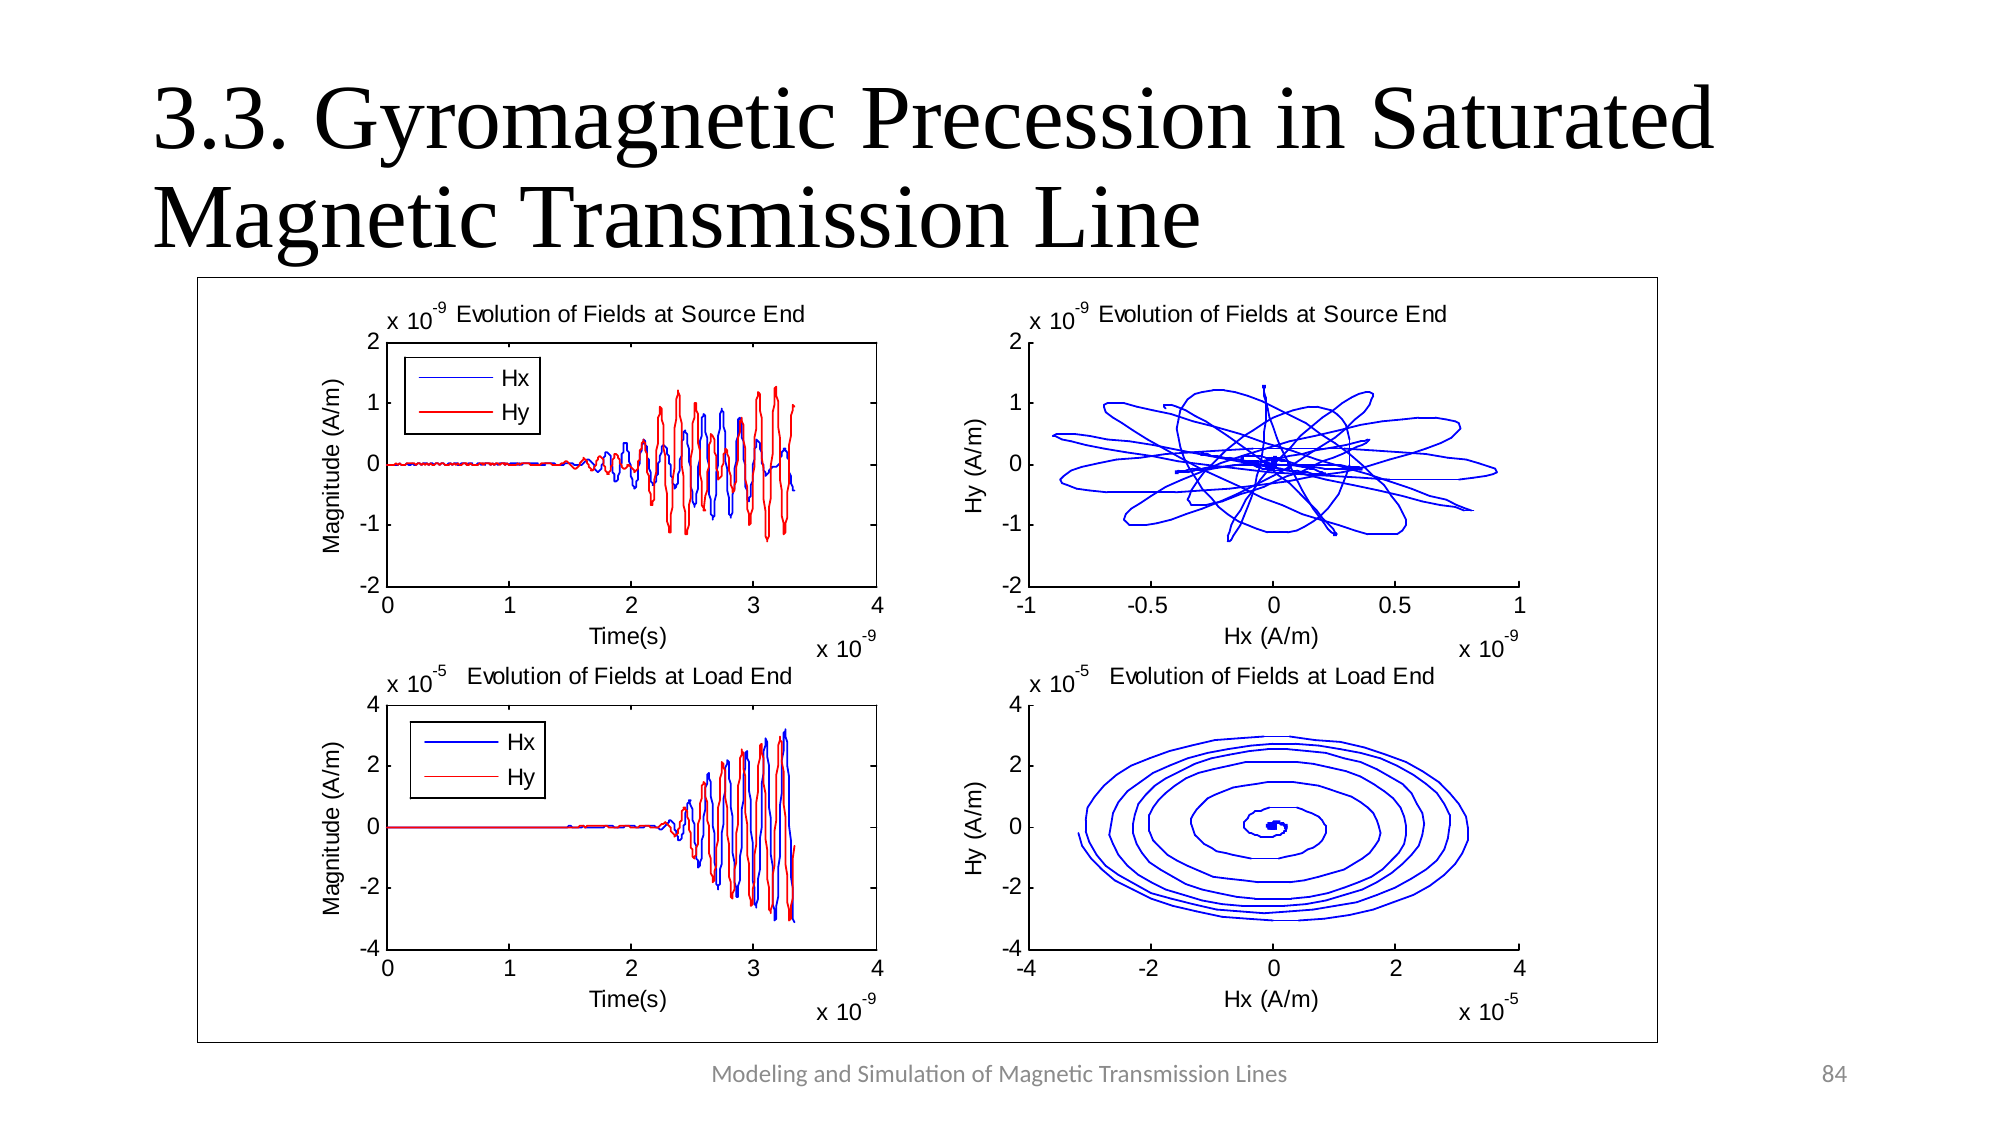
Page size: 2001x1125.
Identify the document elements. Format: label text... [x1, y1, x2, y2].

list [197, 277, 1658, 1043]
title 3.3. Gyromagnetic Precession in Saturated Magnetic Transmission Line [137, 59, 1863, 278]
footer Modeling and Simulation of Magnetic Transmission Lines [662, 1043, 1338, 1103]
slide_number 84 [1412, 1042, 1863, 1103]
